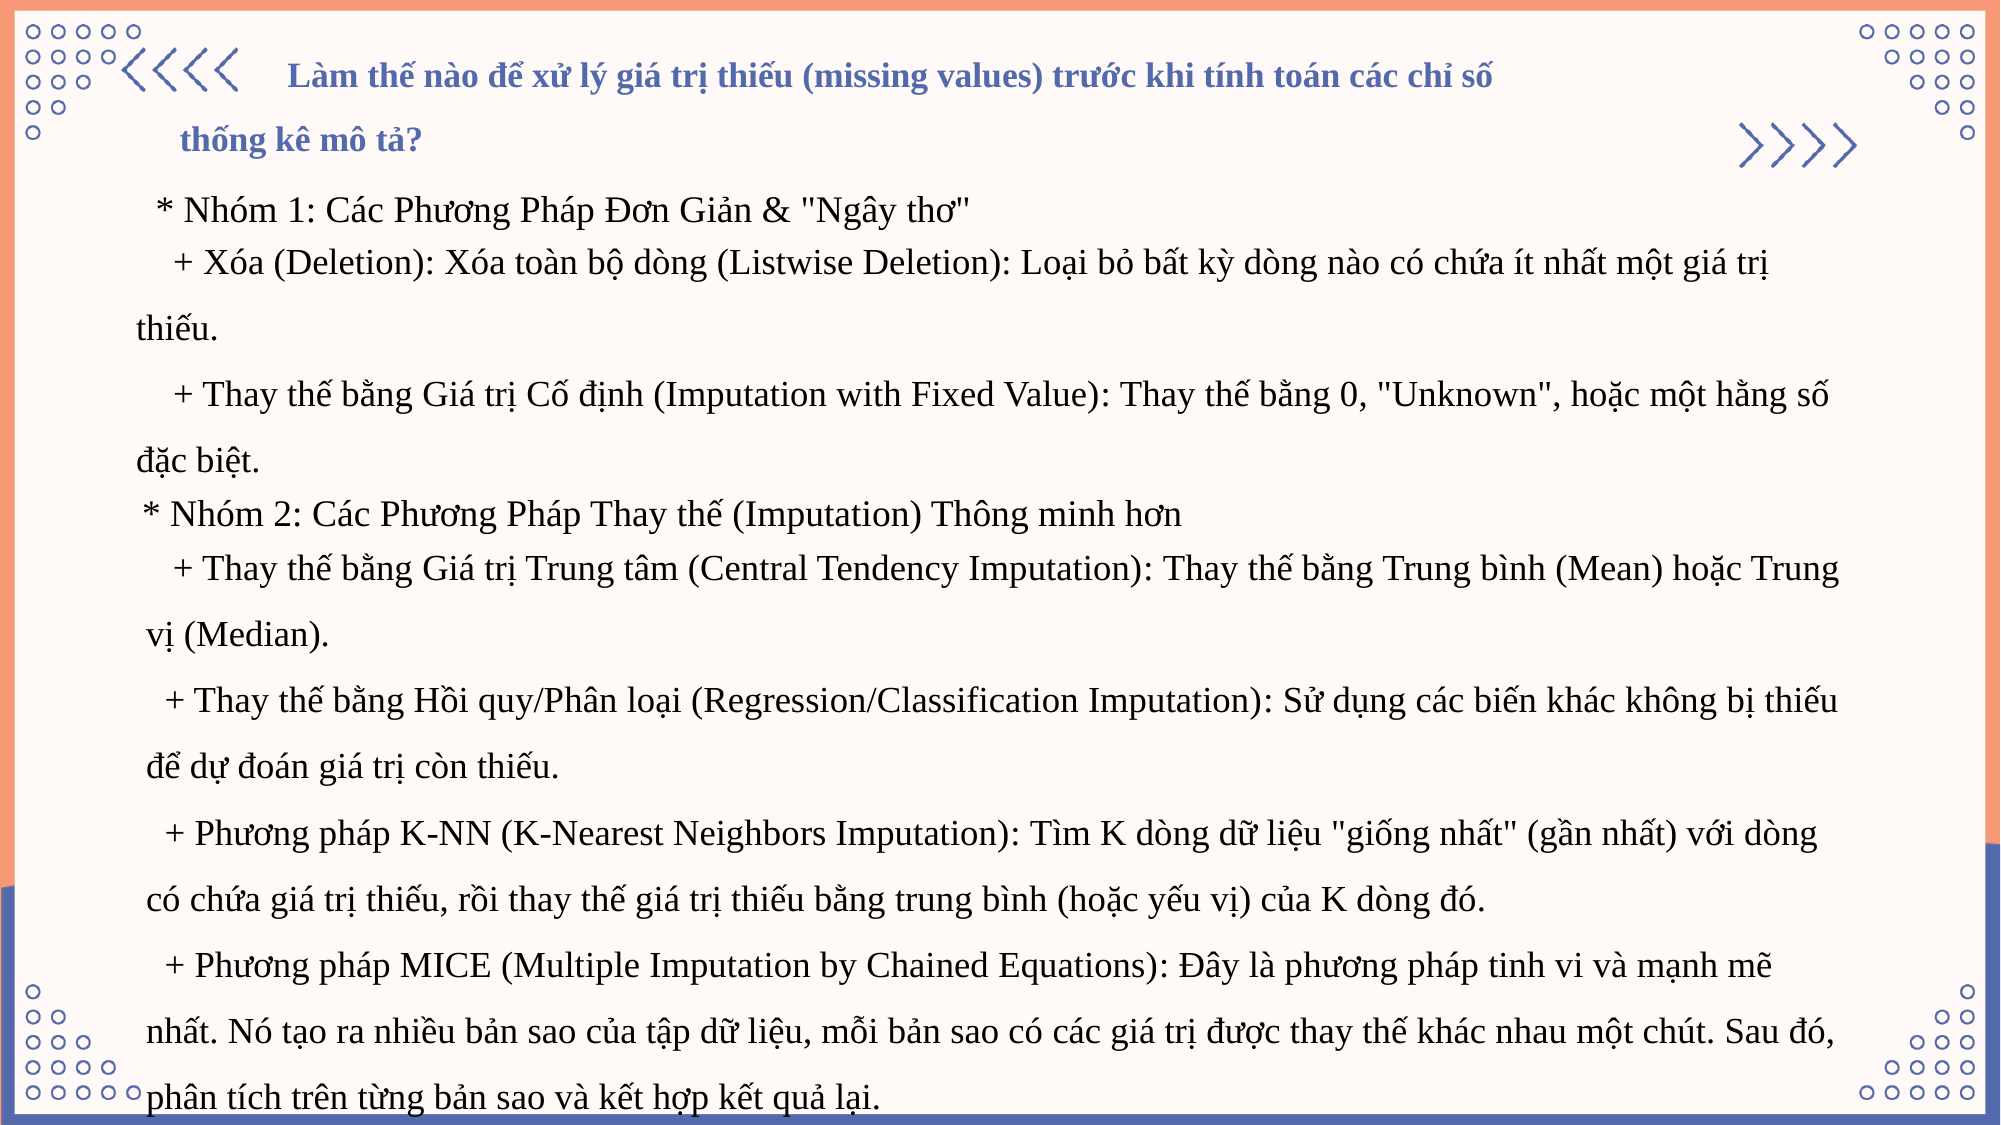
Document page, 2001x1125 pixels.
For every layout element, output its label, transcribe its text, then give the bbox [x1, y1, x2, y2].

title Làm thế nào để xử lý giá trị thiếu (missing values) trước khi tính toán các chỉ số thống kê mô tả? [164, 21, 1756, 152]
text_box * Nhóm 2: Các Phương Pháp Thay thế (Imputation) Thông minh hơn [117, 453, 1843, 547]
picture [1857, 842, 2000, 1125]
picture [1859, 24, 1975, 140]
picture [1739, 122, 1857, 168]
picture [3, 842, 131, 1125]
picture [25, 24, 238, 140]
picture [25, 984, 131, 1100]
text_box * Nhóm 1: Các Phương Pháp Đơn Giản & "Ngây thơ" [131, 152, 1857, 240]
text_box + Xóa (Deletion): Xóa toàn bộ dòng (Listwise Deletion): Loại bỏ bất kỳ dòng nào có chứa ít nhất một giá trị thiếu. + Thay thế bằng Giá trị Cố định (Imputation with Fixed Value): Thay thế bằng 0, "Unknown", hoặc một hằng số đặc biệt. [121, 207, 1847, 489]
text_box + Thay thế bằng Giá trị Trung tâm (Central Tendency Imputation): Thay thế bằng Trung bình (Mean) hoặc Trung vị (Median). + Thay thế bằng Hồi quy/Phân loại (Regression/Classification Imputation): Sử dụng các biến khác không bị thiếu để dự đoán giá trị còn thiếu. + Phương pháp K-NN (K-Nearest Neighbors Imputation): Tìm K dòng dữ liệu "giống nhất" (gần nhất) với dòng có chứa giá trị thiếu, rồi thay thế giá trị thiếu bằng trung bình (hoặc yếu vị) của K dòng đó. + Phương pháp MICE (Multiple Imputation by Chained Equations): Đây là phương pháp tinh vi và mạnh mẽ nhất. Nó tạo ra nhiều bản sao của tập dữ liệu, mỗi bản sao có các giá trị được thay thế khác nhau một chút. Sau đó, phân tích trên từng bản sao và kết hợp kết quả lại. [131, 513, 1857, 1125]
picture [1859, 984, 1975, 1100]
